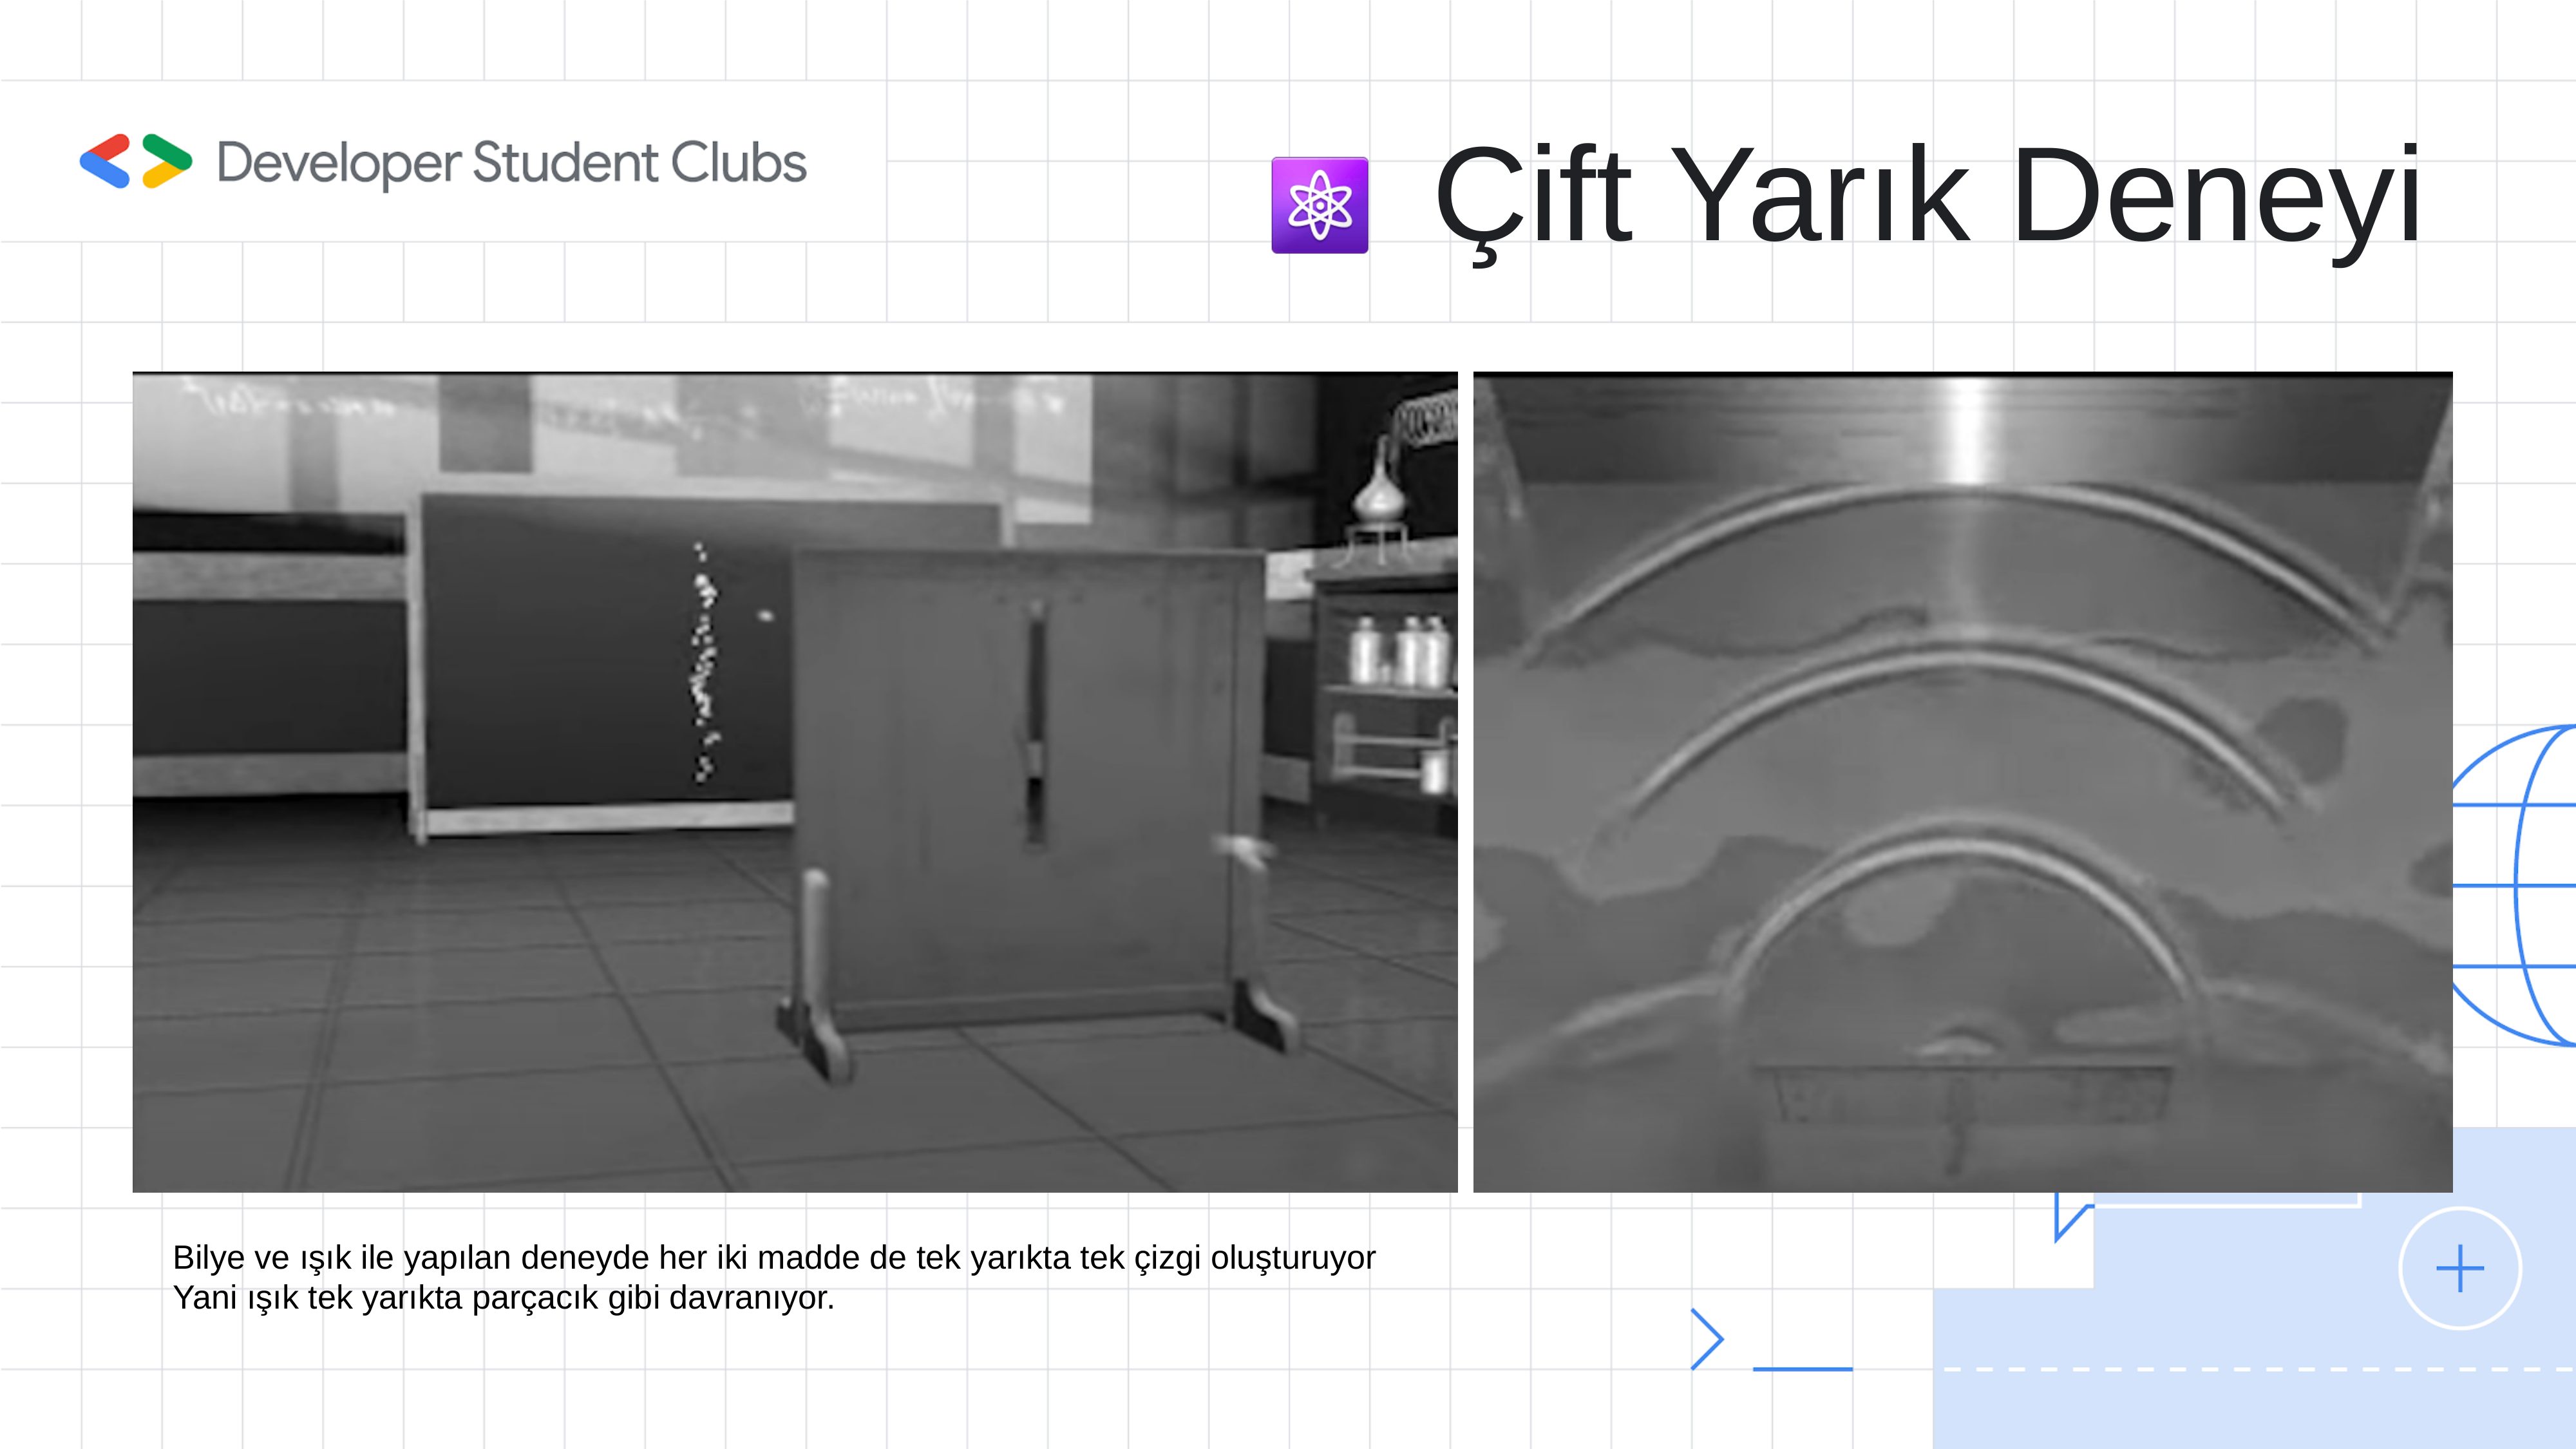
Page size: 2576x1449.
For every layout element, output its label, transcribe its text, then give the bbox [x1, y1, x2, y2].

text_box Bilye ve ışık ile yapılan deneyde her iki madde de tek yarıkta tek çizgi oluşturuyor Yani ışık tek yarıkta parçacık gibi davranıyor. [163, 1226, 1902, 1428]
title Çift Yarık Deneyi [1385, 97, 2576, 461]
picture [0, 0, 2576, 1449]
